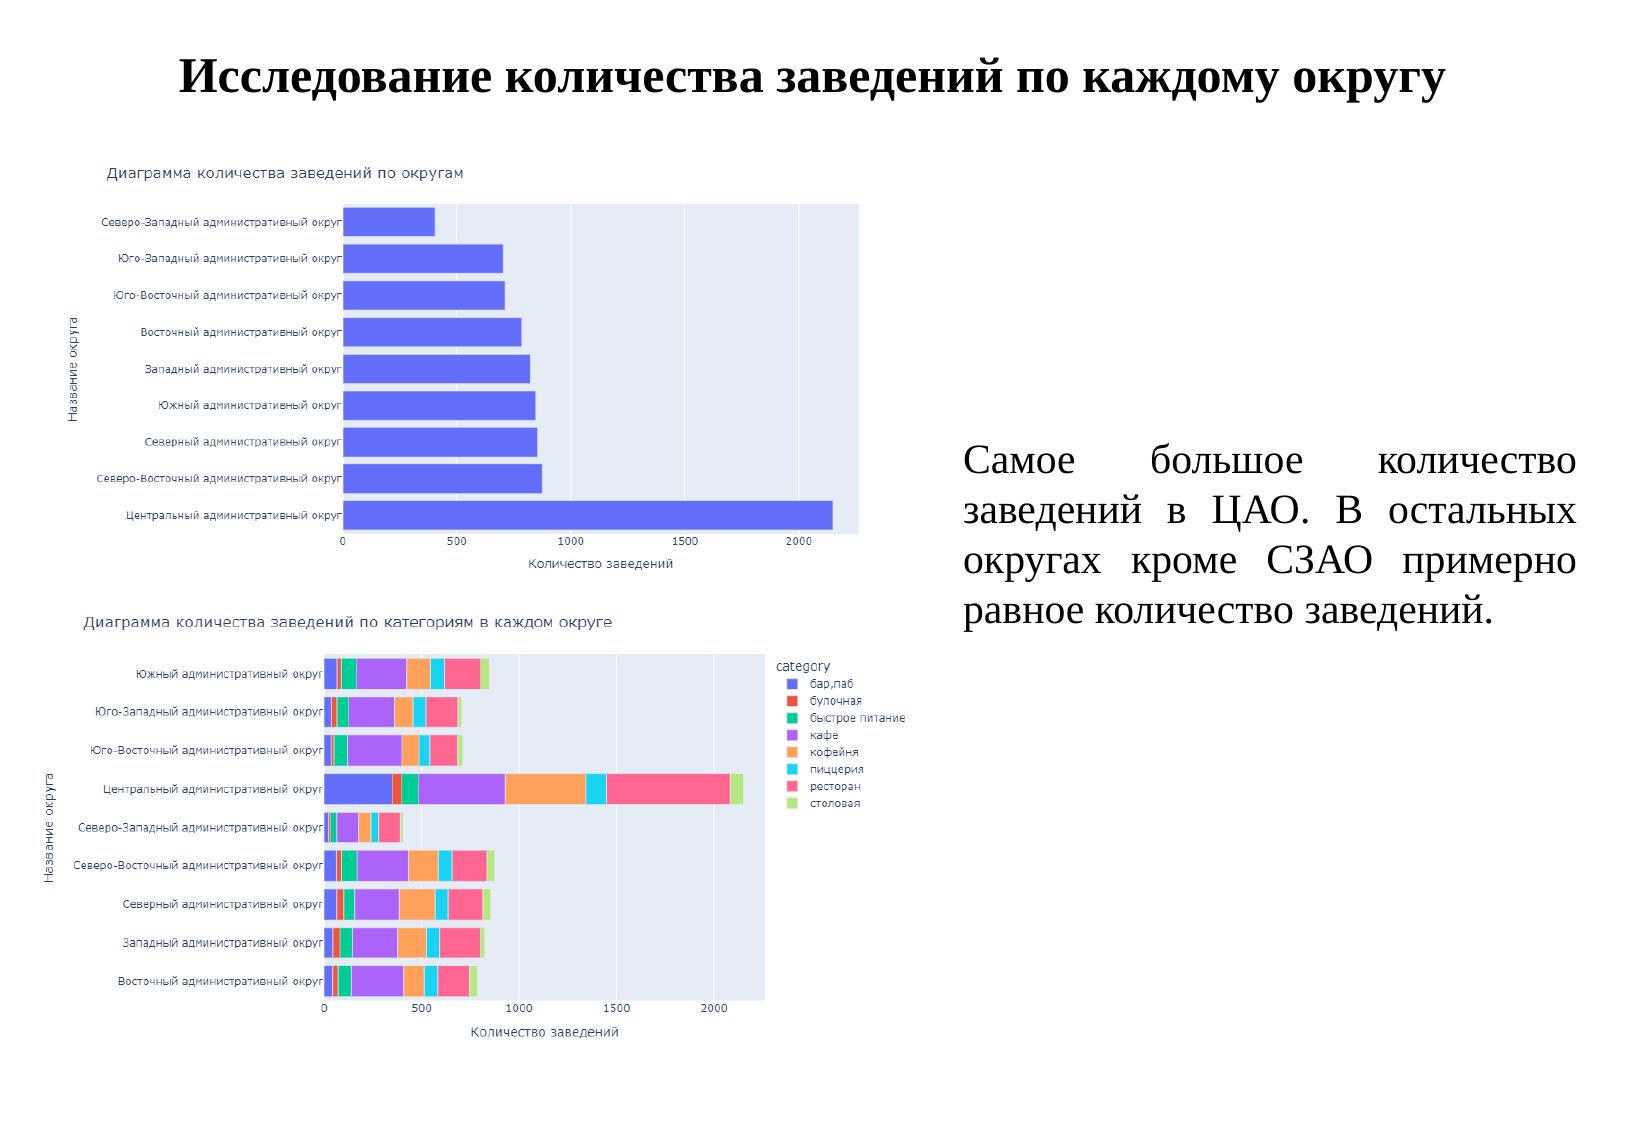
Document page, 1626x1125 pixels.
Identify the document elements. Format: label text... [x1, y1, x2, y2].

text_box Самое большое количество заведений в ЦАО. В остальных округах кроме СЗАО примерно равное количество заведений. [948, 424, 1593, 639]
text_box Исследование количества заведений по каждому округу [0, 42, 1625, 112]
picture [39, 152, 929, 1072]
